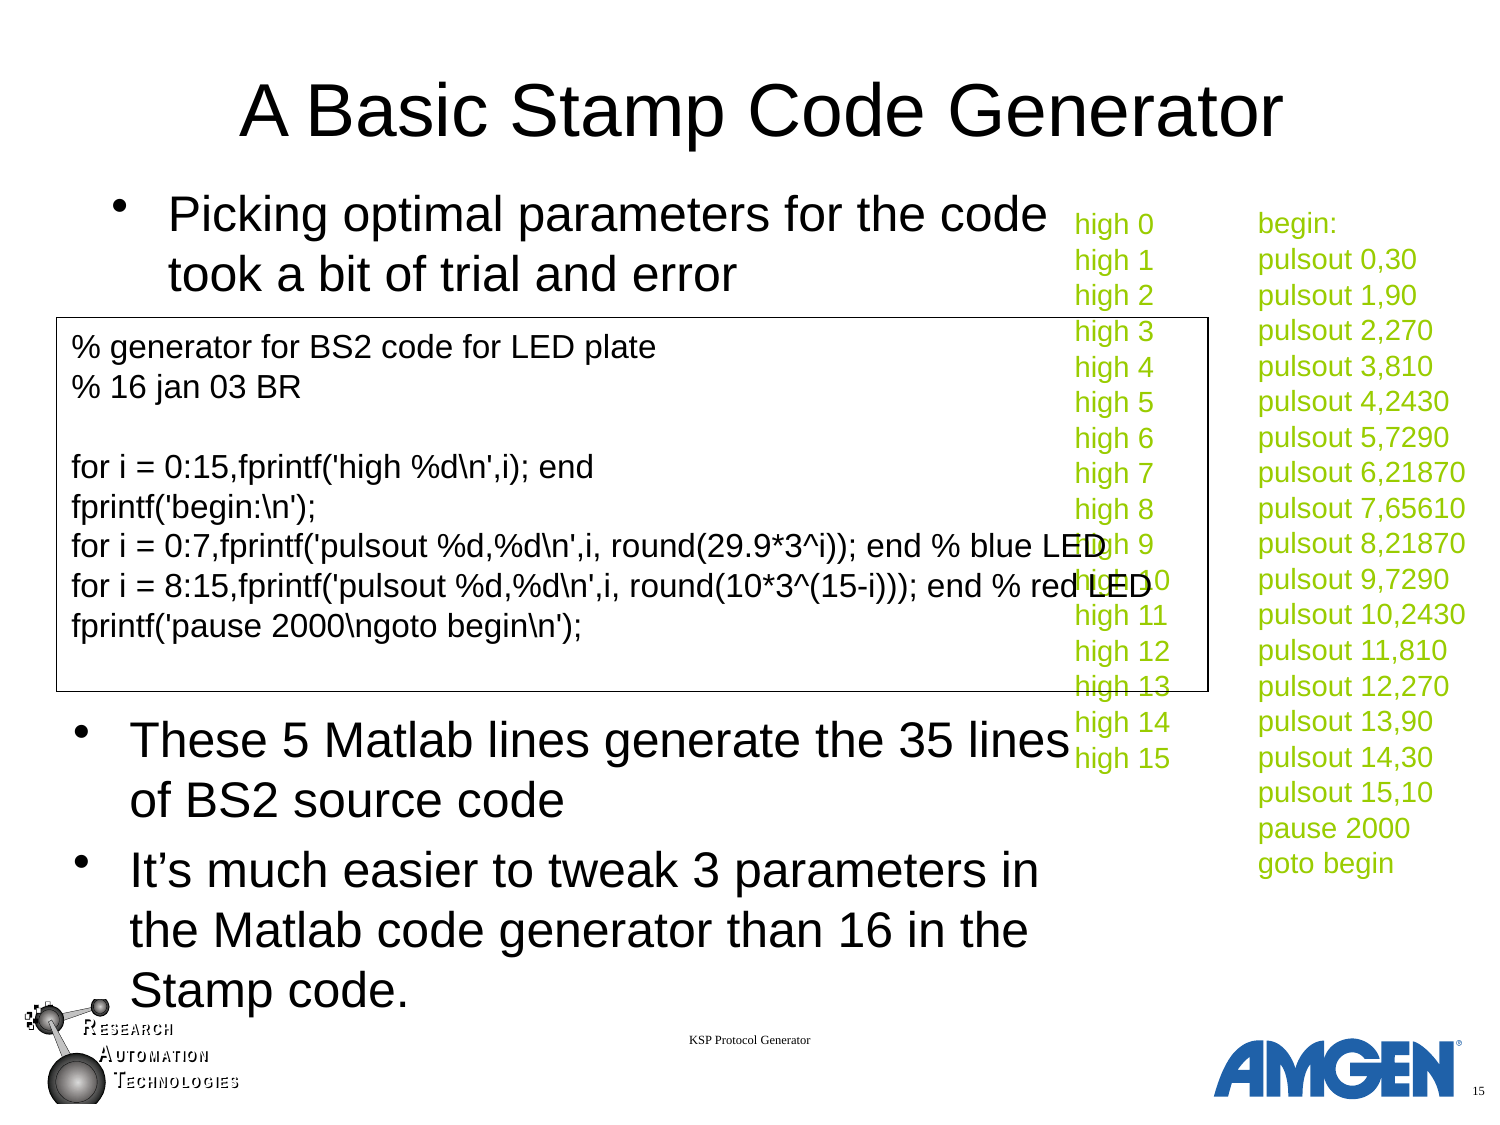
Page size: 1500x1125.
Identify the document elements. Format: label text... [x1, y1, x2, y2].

list These 5 Matlab lines generate the 35 lines of BS2 source code It’s much easier to tweak 3 parameters in the Matlab code generator than 16 in the Stamp code. [58, 699, 1119, 1125]
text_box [24, 999, 244, 1104]
text_box % generator for BS2 code for LED plate % 16 jan 03 BR for i = 0:15,fprintf('high %d\n',i); end fprintf('begin:\n'); for i = 0:7,fprintf('pulsout %d,%d\n',i, round(29.9*3^i)); end % blue LED for i = 8:15,fprintf('pulsout %d,%d\n',i, round(10*3^(15-i))); end % red LED fprintf('pause 2000\ngoto begin\n'); [56, 317, 1208, 692]
text_box Picking optimal parameters for the code took a bit of trial and error [96, 174, 1158, 600]
picture [1212, 1037, 1464, 1100]
text_box begin: pulsout 0,30 pulsout 1,90 pulsout 2,270 pulsout 3,810 pulsout 4,2430 pulsout 5,7290 pulsout 6,21870 pulsout 7,65610 pulsout 8,21870 pulsout 9,7290 pulsout 10,2430 pulsout 11,810 pulsout 12,270 pulsout 13,90 pulsout 14,30 pulsout 15,10 pause 2000 goto begin [1243, 209, 1500, 907]
title A Basic Stamp Code Generator [125, 12, 1400, 200]
text_box high 0 high 1 high 2 high 3 high 4 high 5 high 6 high 7 high 8 high 9 high 10 high 11 high 12 high 13 high 14 high 15 [1059, 210, 1243, 816]
slide_number 15 [1387, 1074, 1500, 1125]
